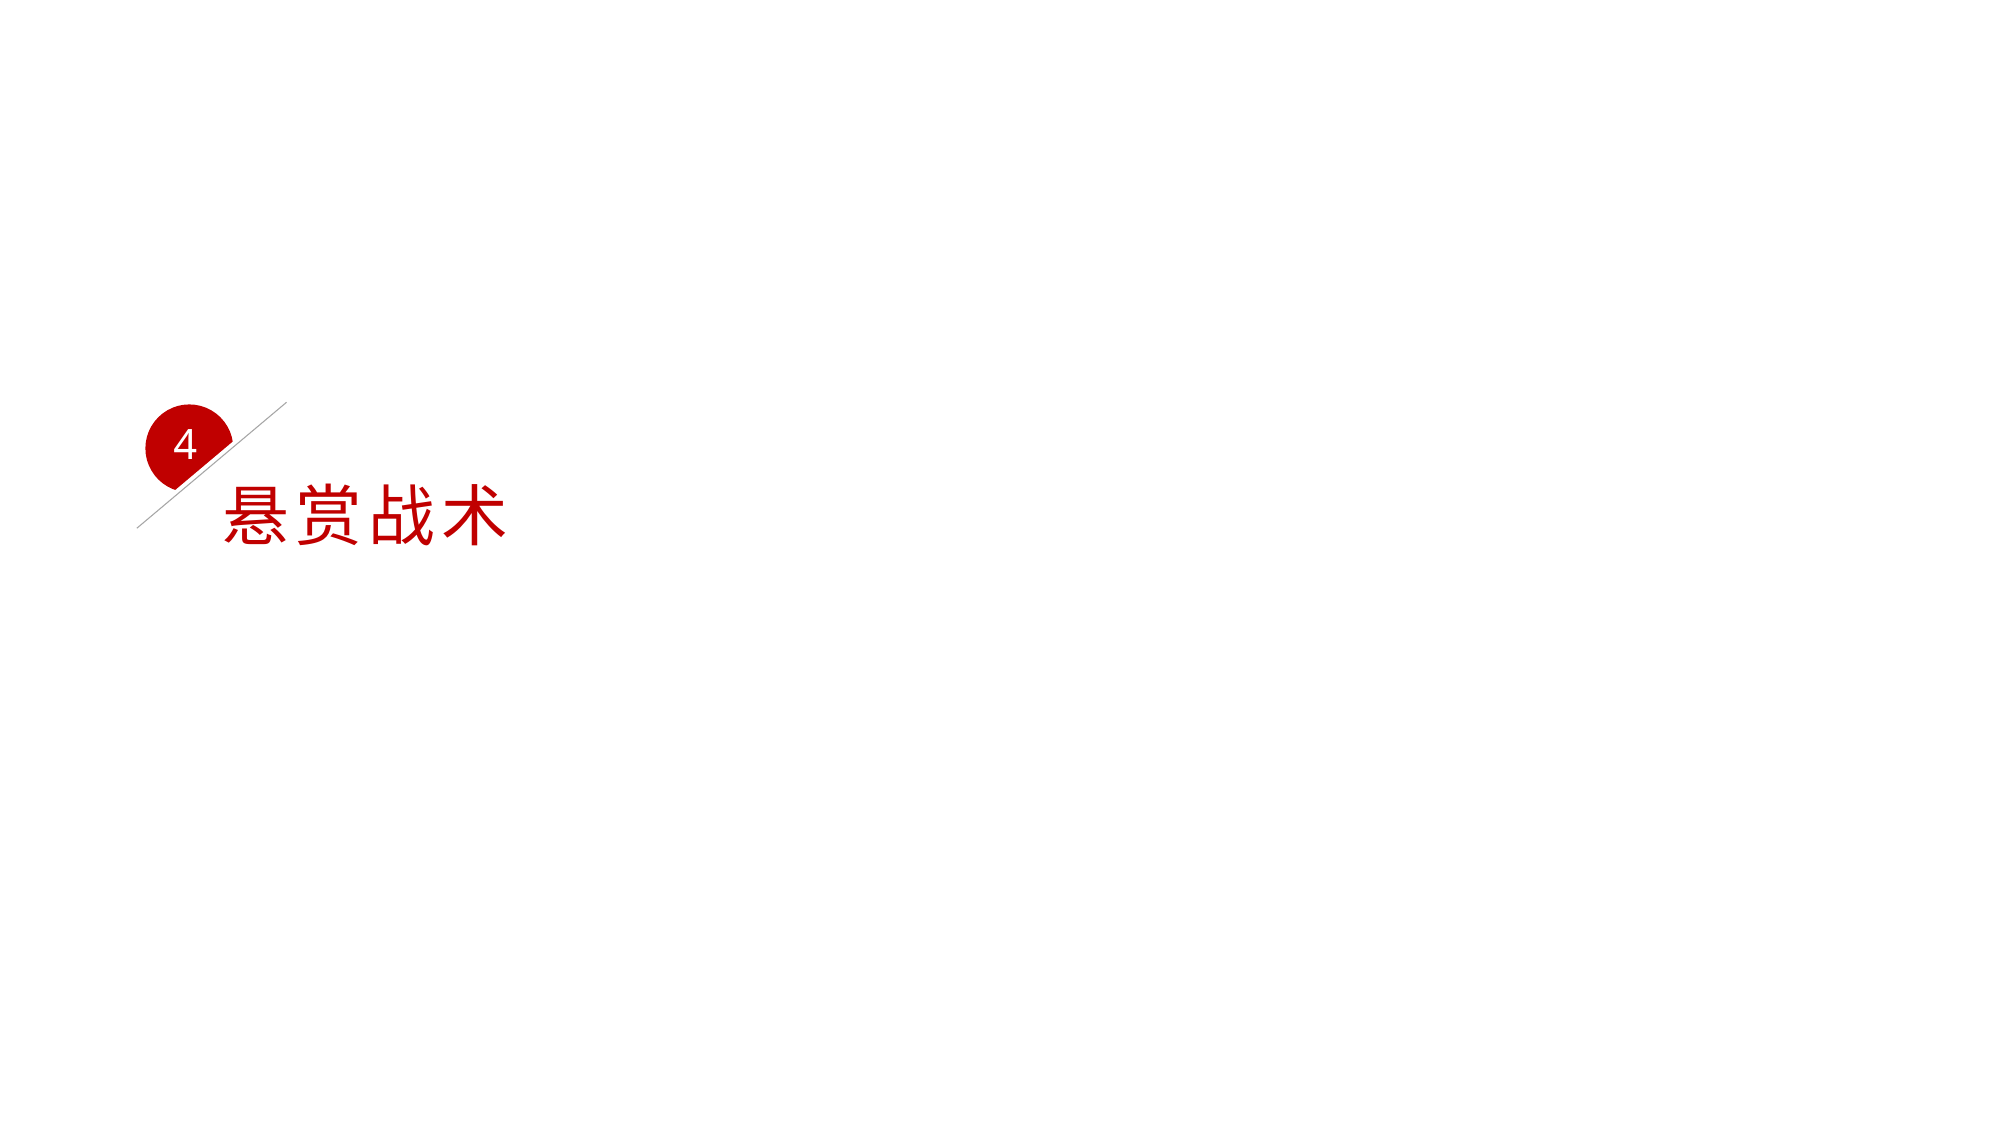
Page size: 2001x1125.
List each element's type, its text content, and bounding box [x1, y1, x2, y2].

text_box 悬赏战术 [207, 466, 961, 562]
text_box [126, 404, 328, 519]
